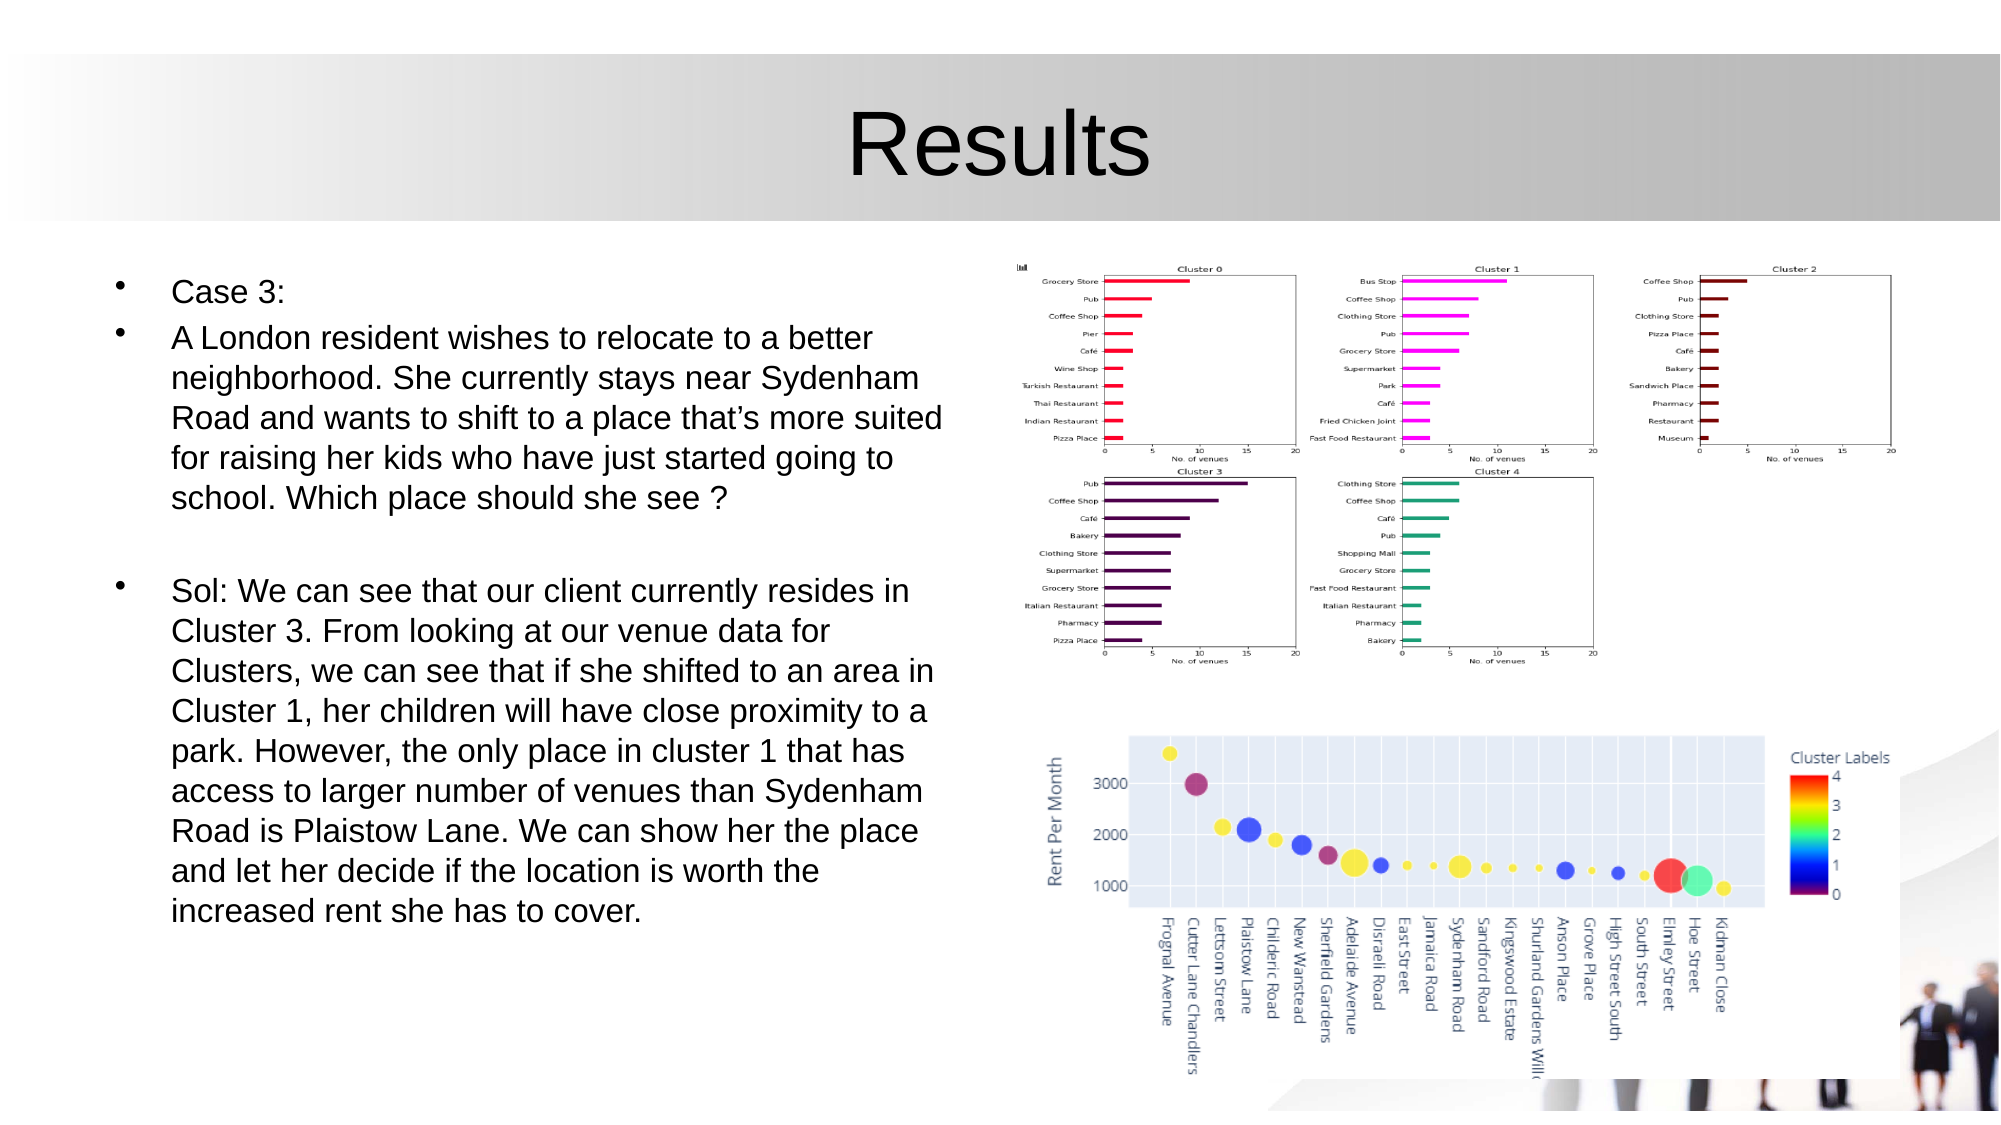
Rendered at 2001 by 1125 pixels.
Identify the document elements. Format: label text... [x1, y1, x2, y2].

list Case 3: A London resident wishes to relocate to a better neighborhood. She currently stays near Sydenham Road and wants to shift to a place that’s more suited for raising her kids who have just started going to school. Which place should she see ? Sol: We can see that our client currently resides in Cluster 3. From looking at our venue data for Clusters, we can see that if she shifted to an area in Cluster 1, her children will have close proximity to a park. However, the only place in cluster 1 that has access to larger number of venues than Sydenham Road is Plaistow Lane. We can show her the place and let her decide if the location is worth the increased rent she has to cover. [99, 262, 984, 1006]
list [1016, 262, 1900, 670]
picture [1016, 691, 1999, 1111]
title Results [99, 44, 1901, 233]
